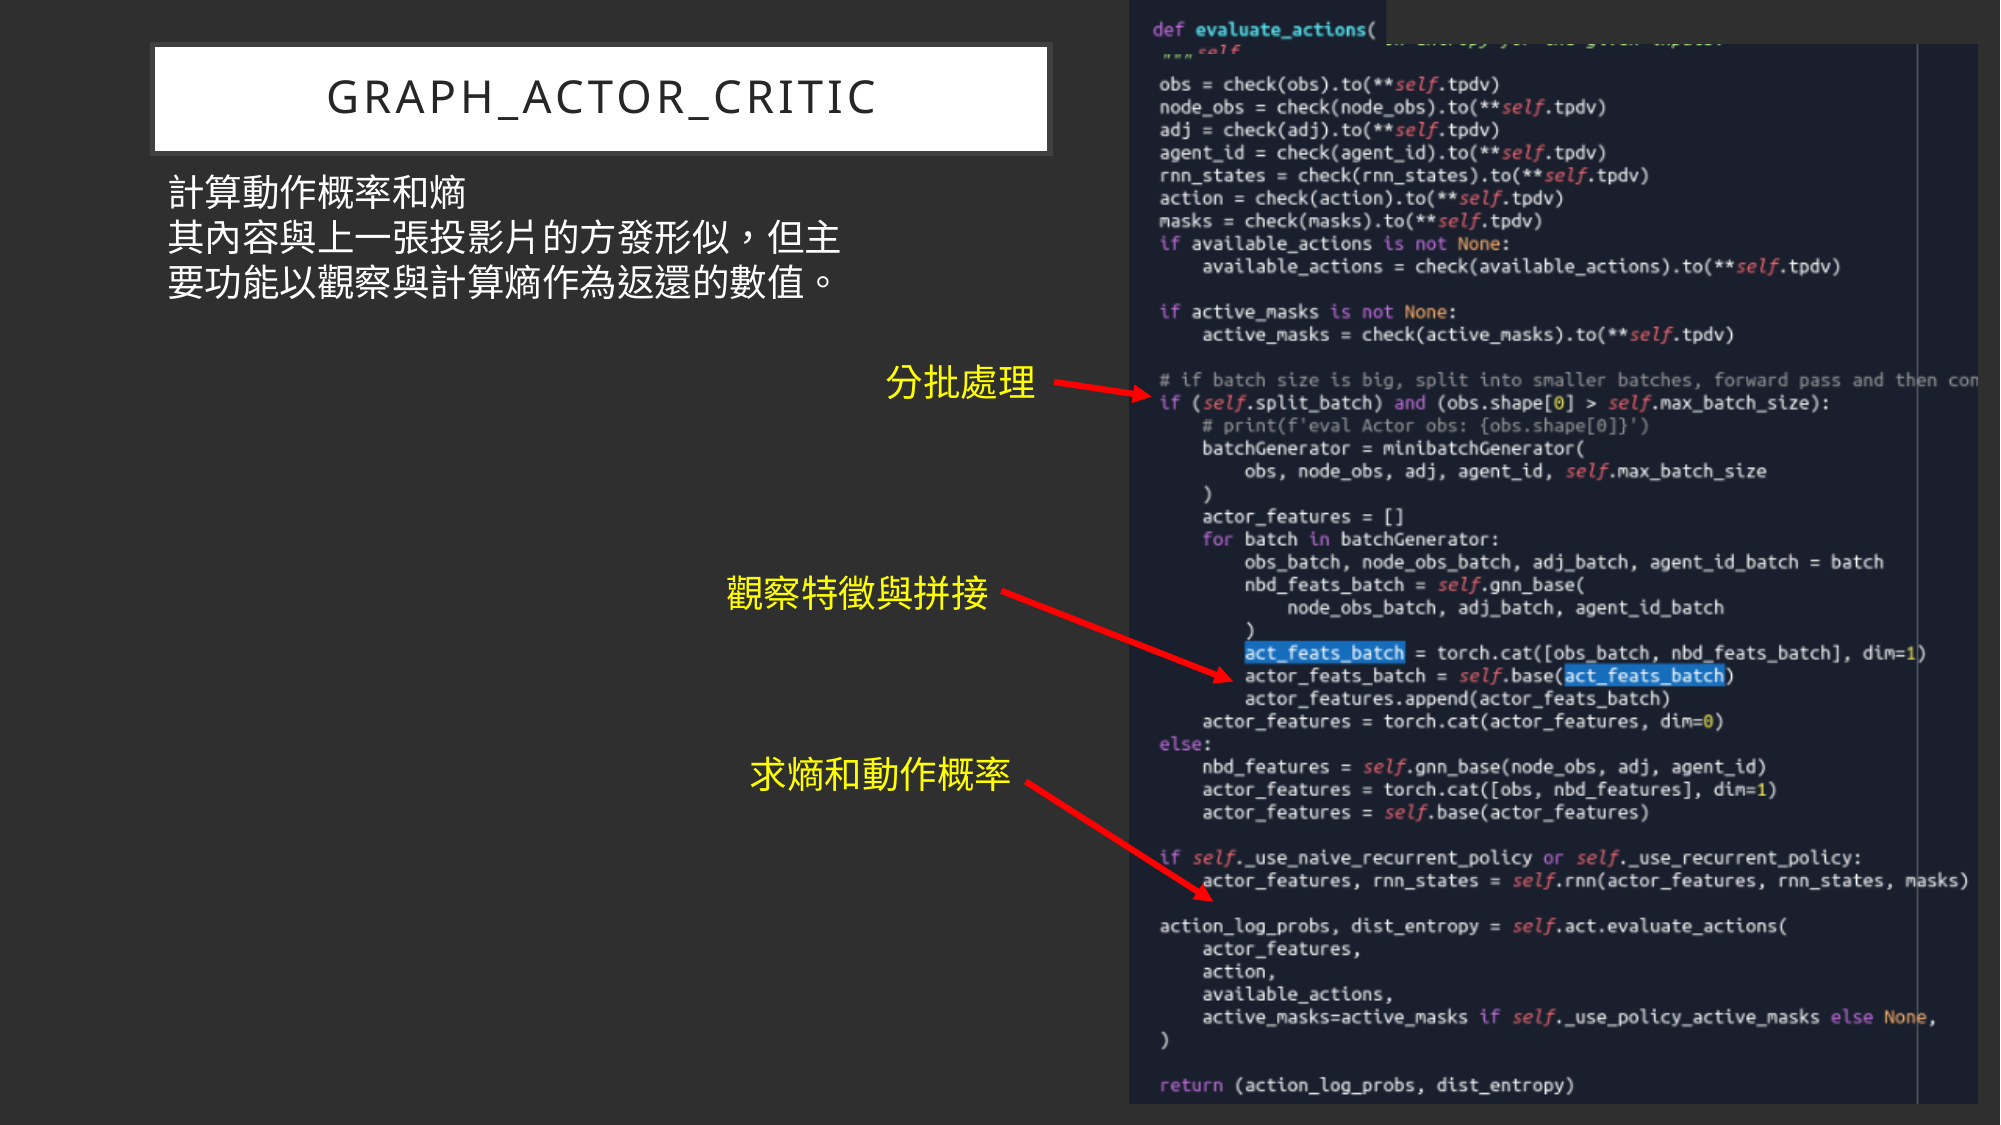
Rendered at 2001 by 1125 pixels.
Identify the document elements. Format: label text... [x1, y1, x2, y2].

title graph_actor_critic [150, 42, 1053, 156]
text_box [1054, 381, 1152, 397]
text_box 求熵和動作概率 [735, 743, 1078, 804]
picture [1128, 0, 1978, 1104]
text_box 分批處理 [870, 351, 1129, 412]
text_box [1025, 781, 1214, 902]
text_box 計算動作概率和熵 其內容與上一張投影片的方發形似，但主要功能以觀察與計算熵作為返還的數值。 [152, 161, 871, 312]
text_box 觀察特徵與拼接 [711, 562, 1055, 623]
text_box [1001, 590, 1234, 682]
